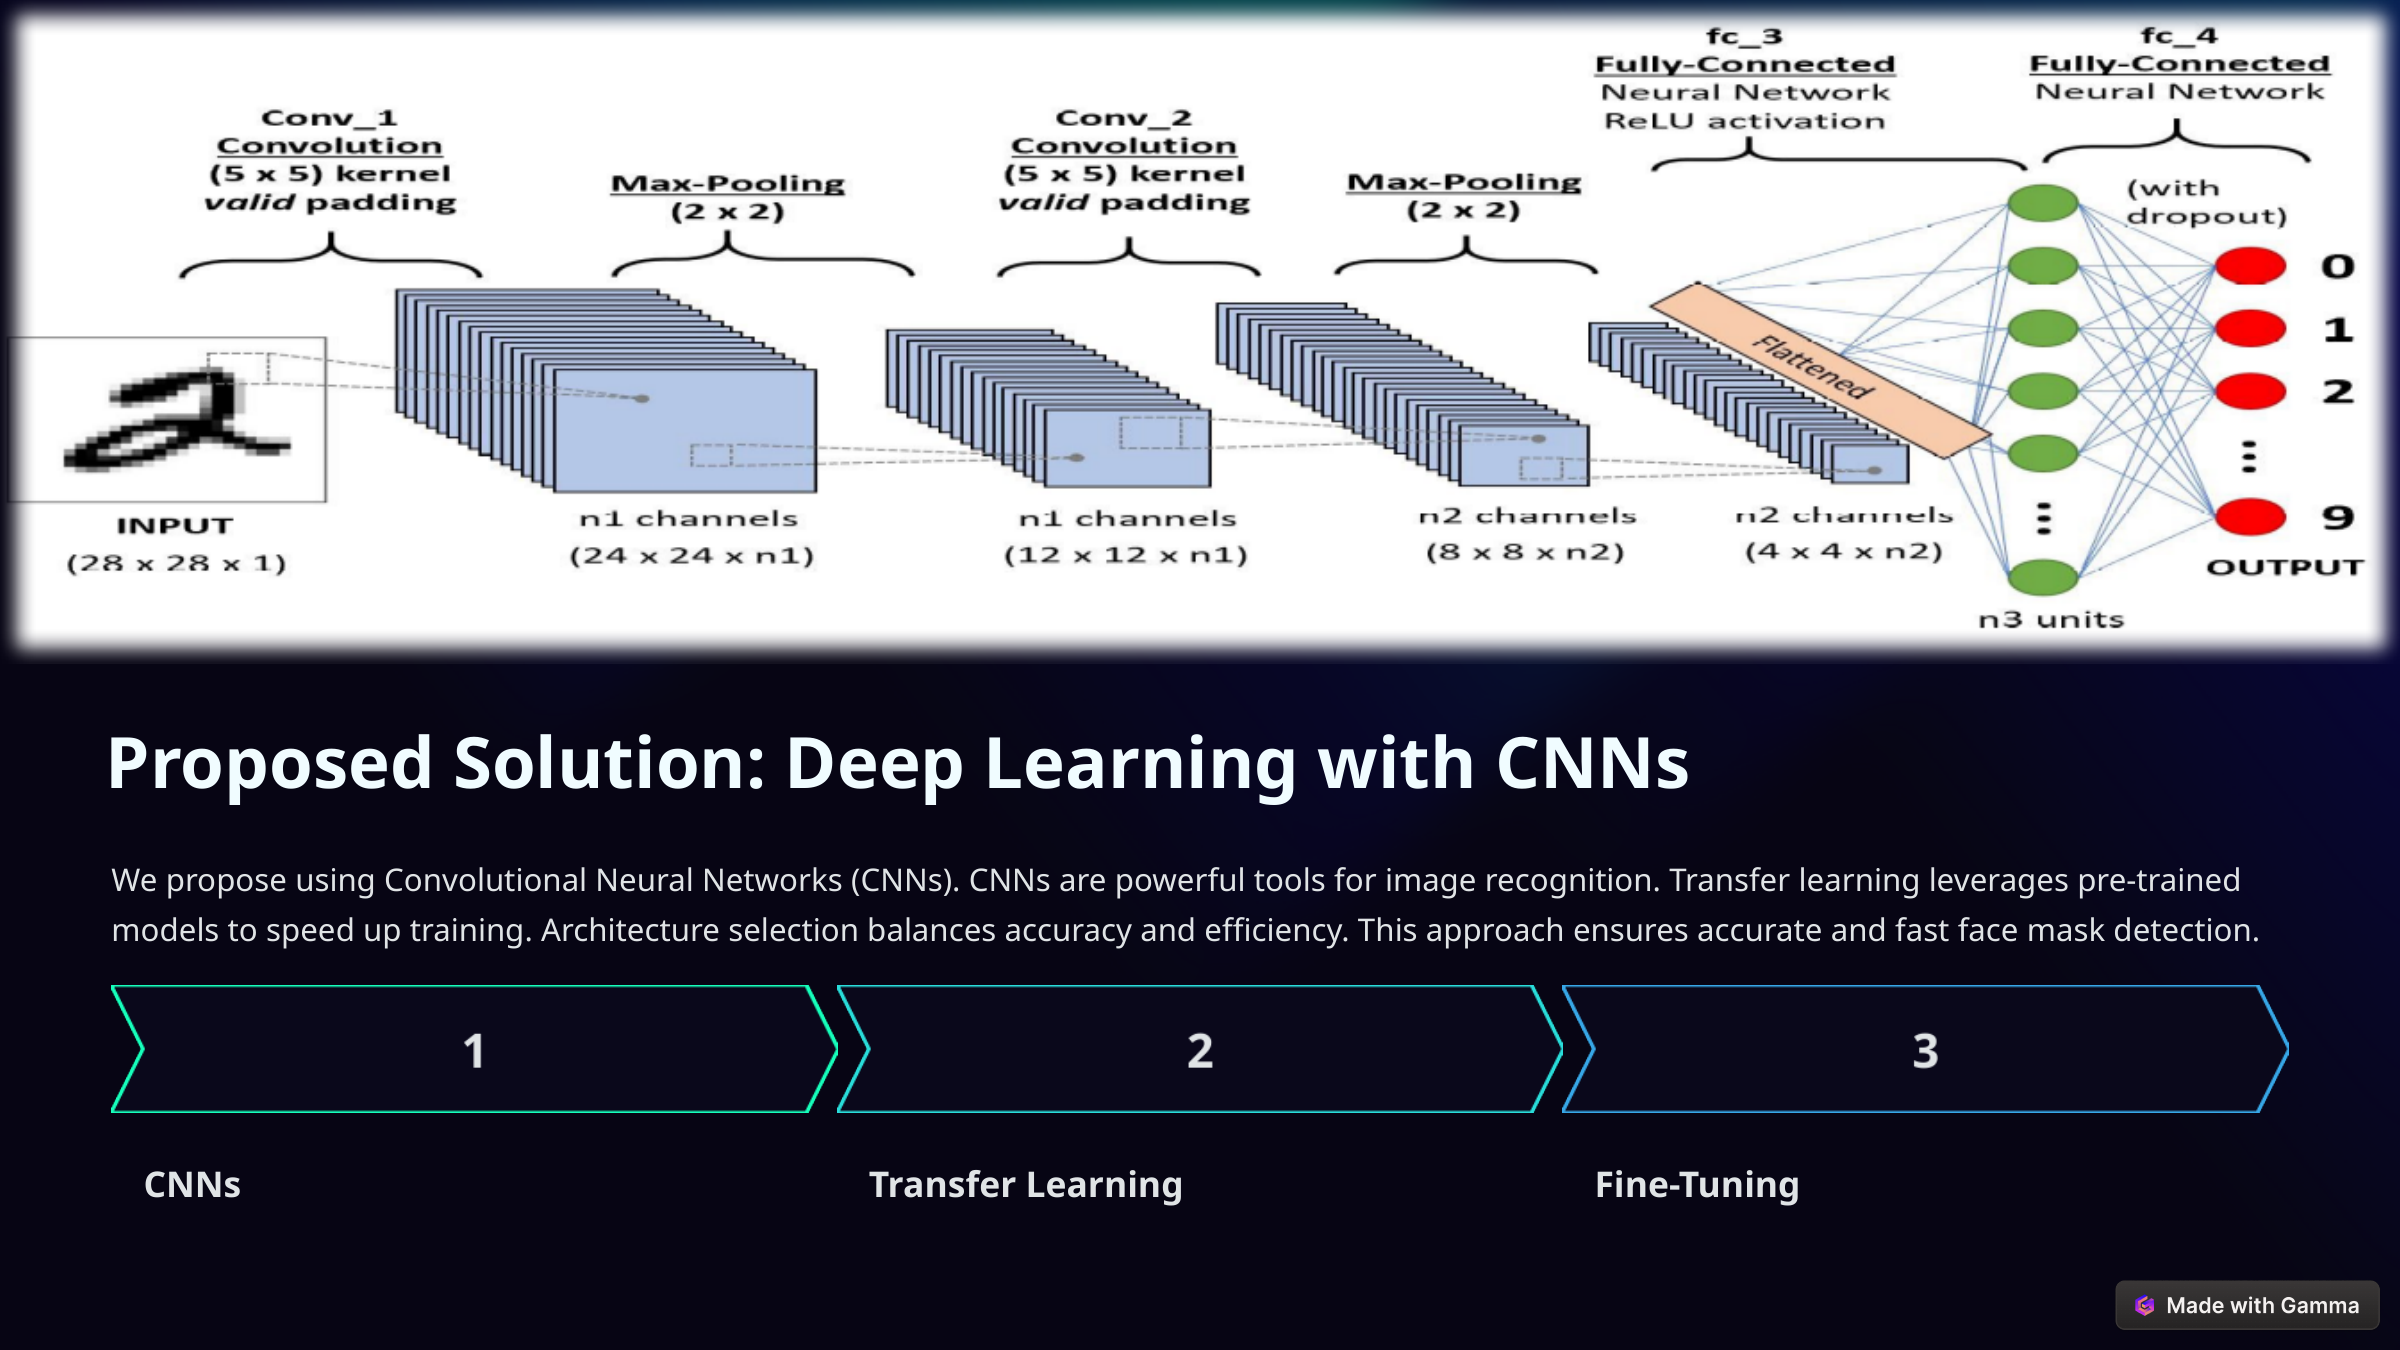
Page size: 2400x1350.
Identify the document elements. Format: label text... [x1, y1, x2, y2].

picture [111, 985, 2289, 1113]
text_box Fine-Tuning [1594, 1160, 1949, 1205]
text_box CNNs [143, 1160, 498, 1205]
picture [0, 0, 2400, 664]
picture [2106, 1271, 2389, 1339]
text_box Proposed Solution: Deep Learning with CNNs [105, 714, 1595, 804]
text_box Transfer Learning [868, 1160, 1224, 1205]
text_box We propose using Convolutional Neural Networks (CNNs). CNNs are powerful tools for image recognition. Transfer learning leverages pre-trained models to speed up training. Architecture selection balances accuracy and efficiency. This approach ensures accurate and fast face mask detection. [111, 847, 2289, 950]
